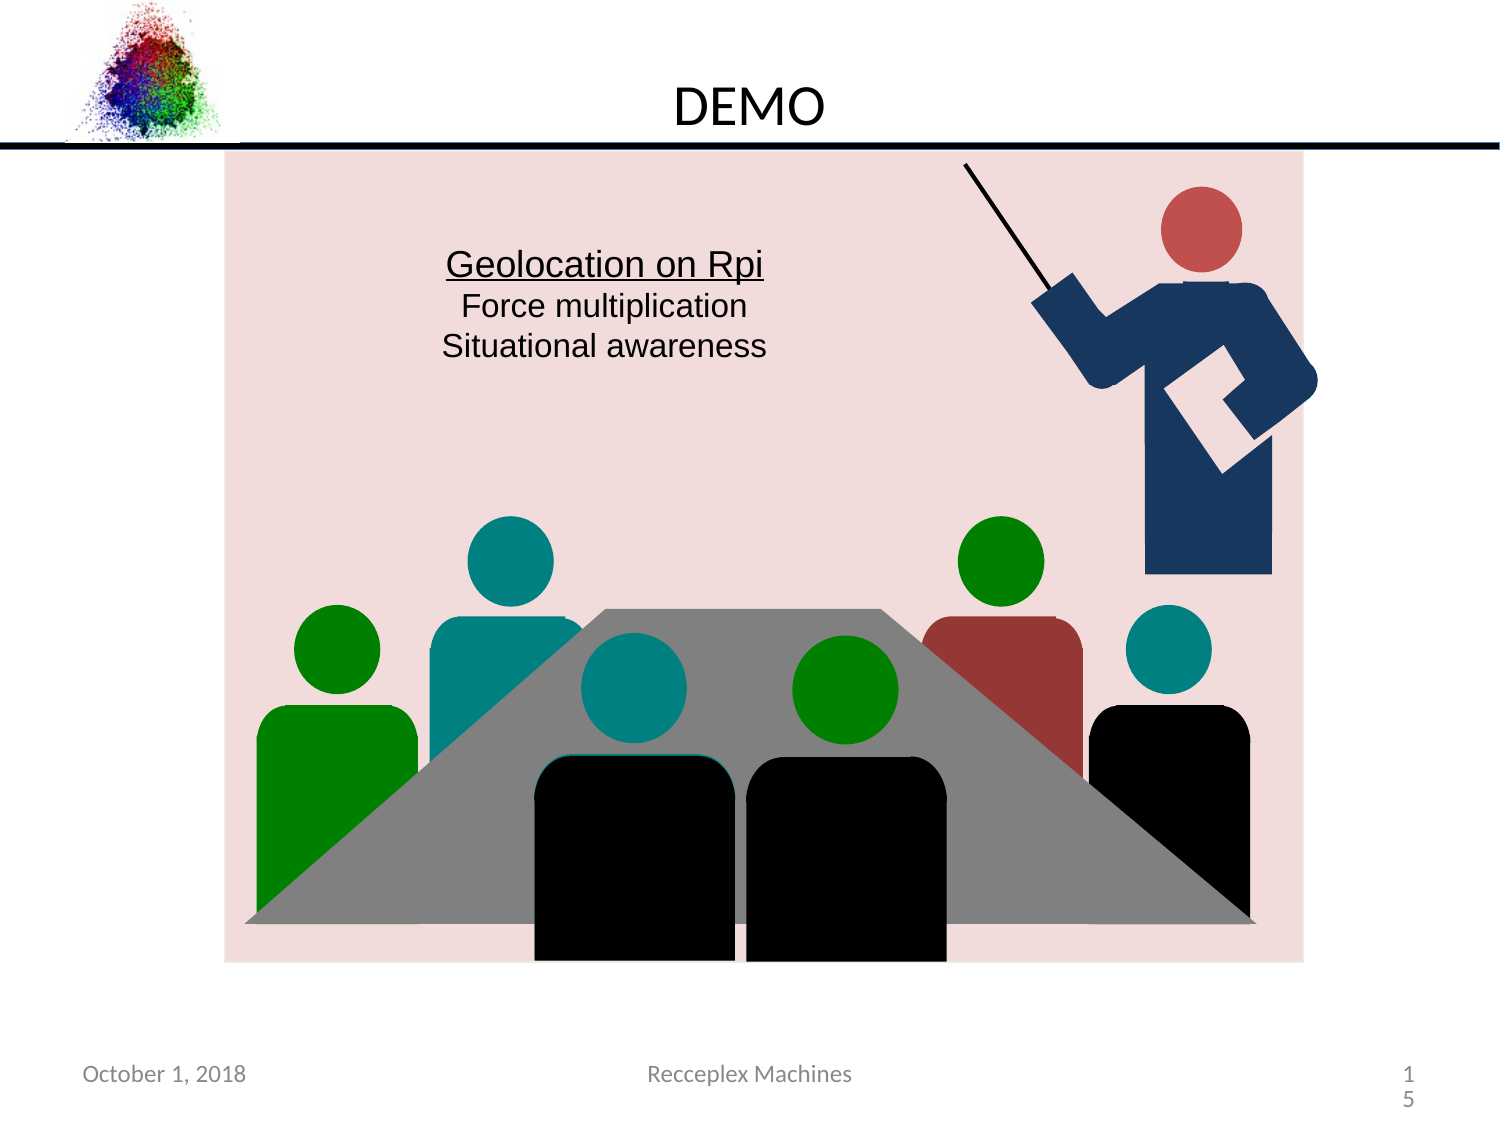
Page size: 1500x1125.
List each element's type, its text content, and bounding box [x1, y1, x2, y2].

text_box October 1, 2018 [75, 1050, 425, 1095]
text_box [224, 150, 1319, 963]
text_box Recceplex Machines [512, 1050, 988, 1095]
text_box DEmo [0, 59, 1500, 145]
slide_number 15 [1394, 1050, 1426, 1096]
picture [65, 0, 240, 59]
